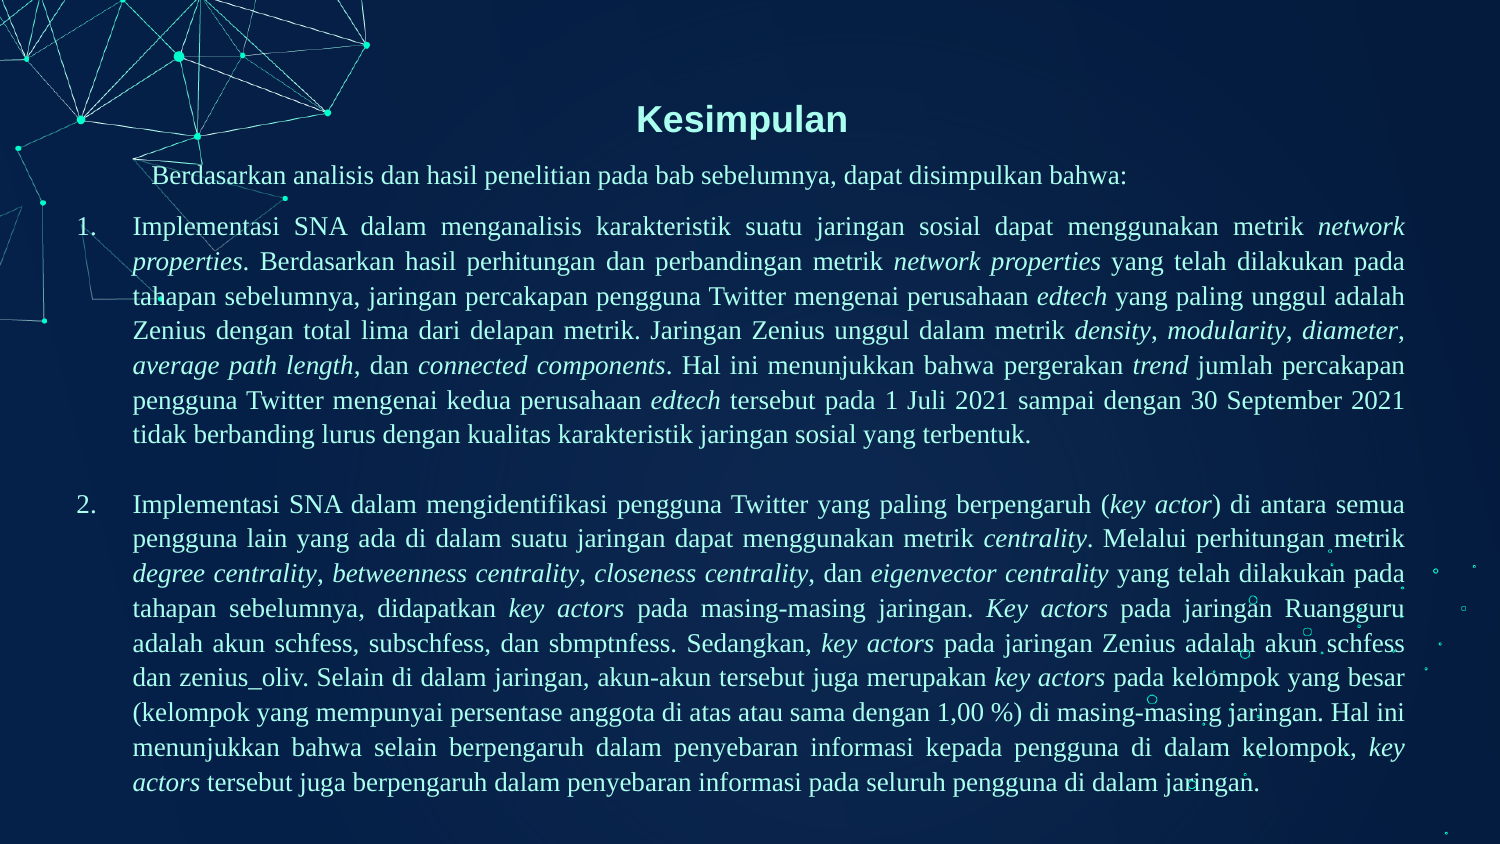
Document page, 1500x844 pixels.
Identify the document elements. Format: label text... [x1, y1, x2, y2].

picture [0, 0, 1500, 844]
title Kesimpulan [61, 33, 1424, 148]
list Berdasarkan analisis dan hasil penelitian pada bab sebelumnya, dapat disimpulkan bahwa: Implementasi SNA dalam menganalisis karakteristik suatu jaringan sosial dapat menggunakan metrik network properties. Berdasarkan hasil perhitungan dan perbandingan metrik network properties yang telah dilakukan pada tahapan sebelumnya, jaringan percakapan pengguna Twitter mengenai perusahaan edtech yang paling unggul adalah Zenius dengan total lima dari delapan metrik. Jaringan Zenius unggul dalam metrik density, modularity, diameter, average path length, dan connected components. Hal ini menunjukkan bahwa pergerakan trend jumlah percakapan pengguna Twitter mengenai kedua perusahaan edtech tersebut pada 1 Juli 2021 sampai dengan 30 September 2021 tidak berbanding lurus dengan kualitas karakteristik jaringan sosial yang terbentuk. Implementasi SNA dalam mengidentifikasi pengguna Twitter yang paling berpengaruh (key actor) di antara semua pengguna lain yang ada di dalam suatu jaringan dapat menggunakan metrik centrality. Melalui perhitungan metrik degree centrality, betweenness centrality, closeness centrality, dan eigenvector centrality yang telah dilakukan pada tahapan sebelumnya, didapatkan key actors pada masing-masing jaringan. Key actors pada jaringan Ruangguru adalah akun schfess, subschfess, dan sbmptnfess. Sedangkan, key actors pada jaringan Zenius adalah akun schfess dan zenius_oliv. Selain di dalam jaringan, akun-akun tersebut juga merupakan key actors pada kelompok yang besar (kelompok yang mempunyai persentase anggota di atas atau sama dengan 1,00 %) di masing-masing jaringan. Hal ini menunjukkan bahwa selain berpengaruh dalam penyebaran informasi kepada pengguna di dalam kelompok, key actors tersebut juga berpengaruh dalam penyebaran informasi pada seluruh pengguna di dalam jaringan. [61, 147, 1420, 795]
